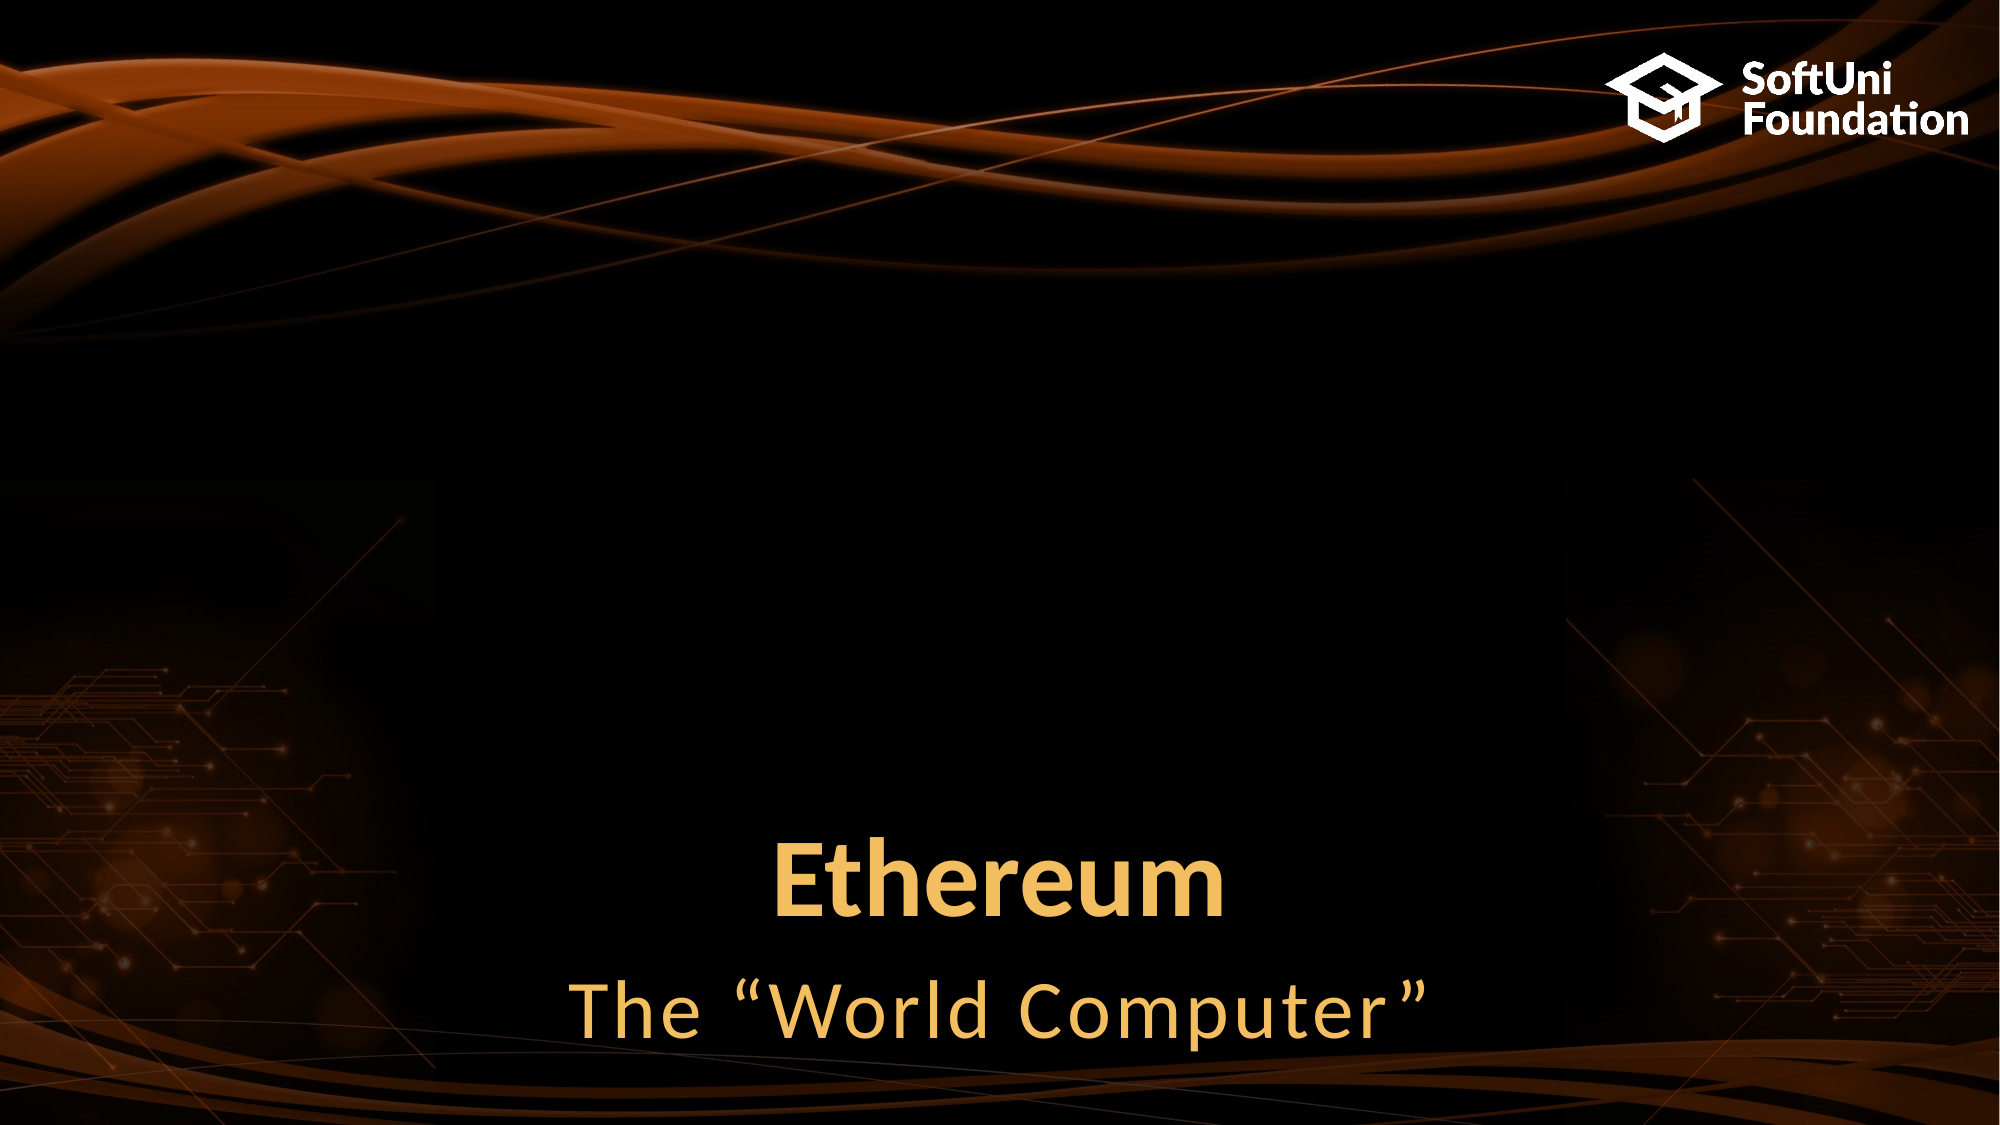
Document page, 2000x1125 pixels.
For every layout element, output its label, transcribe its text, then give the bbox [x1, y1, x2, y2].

list The “World Computer” [149, 944, 1850, 1062]
title Ethereum [149, 812, 1850, 944]
picture [0, 0, 2000, 1125]
